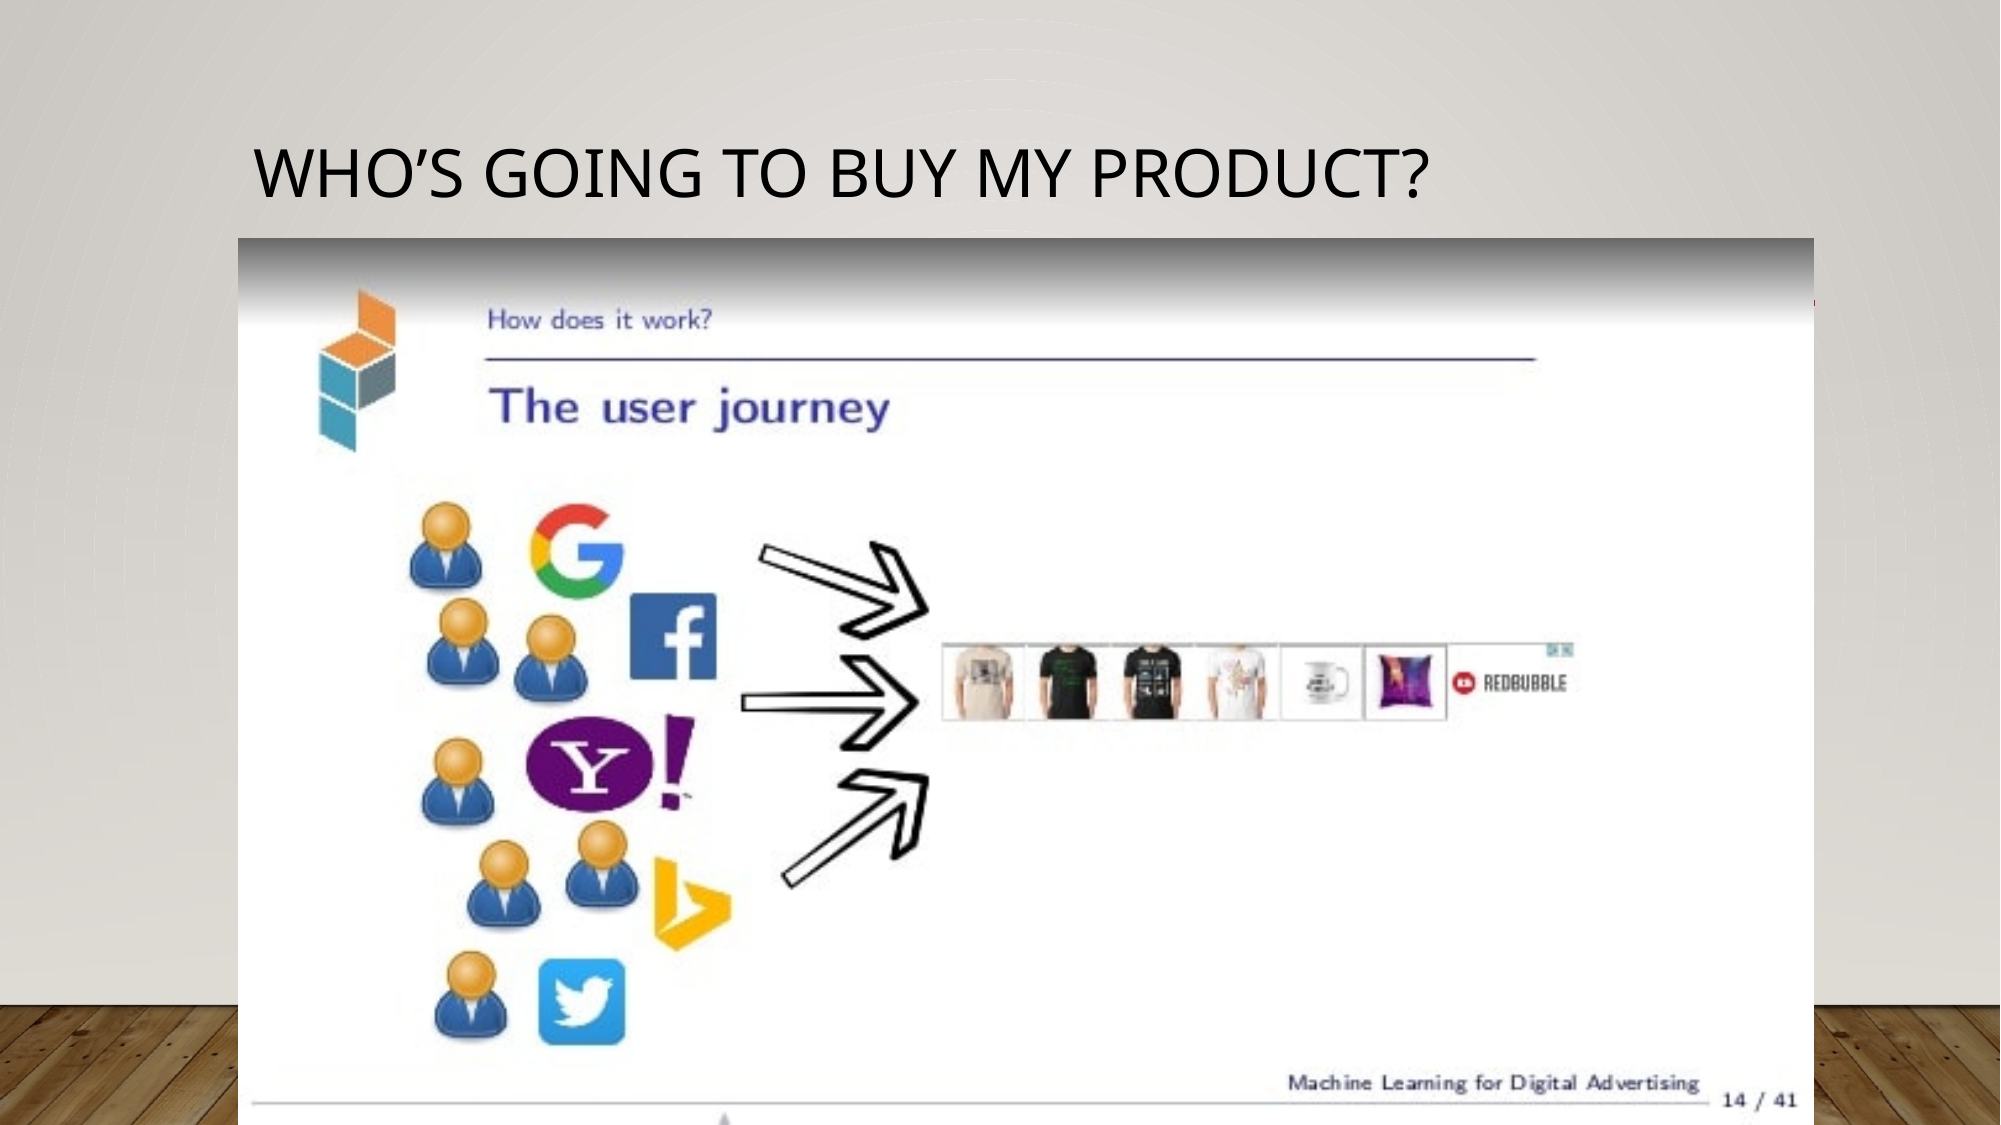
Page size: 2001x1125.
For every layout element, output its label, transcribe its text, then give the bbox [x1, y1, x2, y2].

picture [0, 238, 2000, 1125]
title Who’s Going to Buy My Product? [238, 131, 1814, 238]
